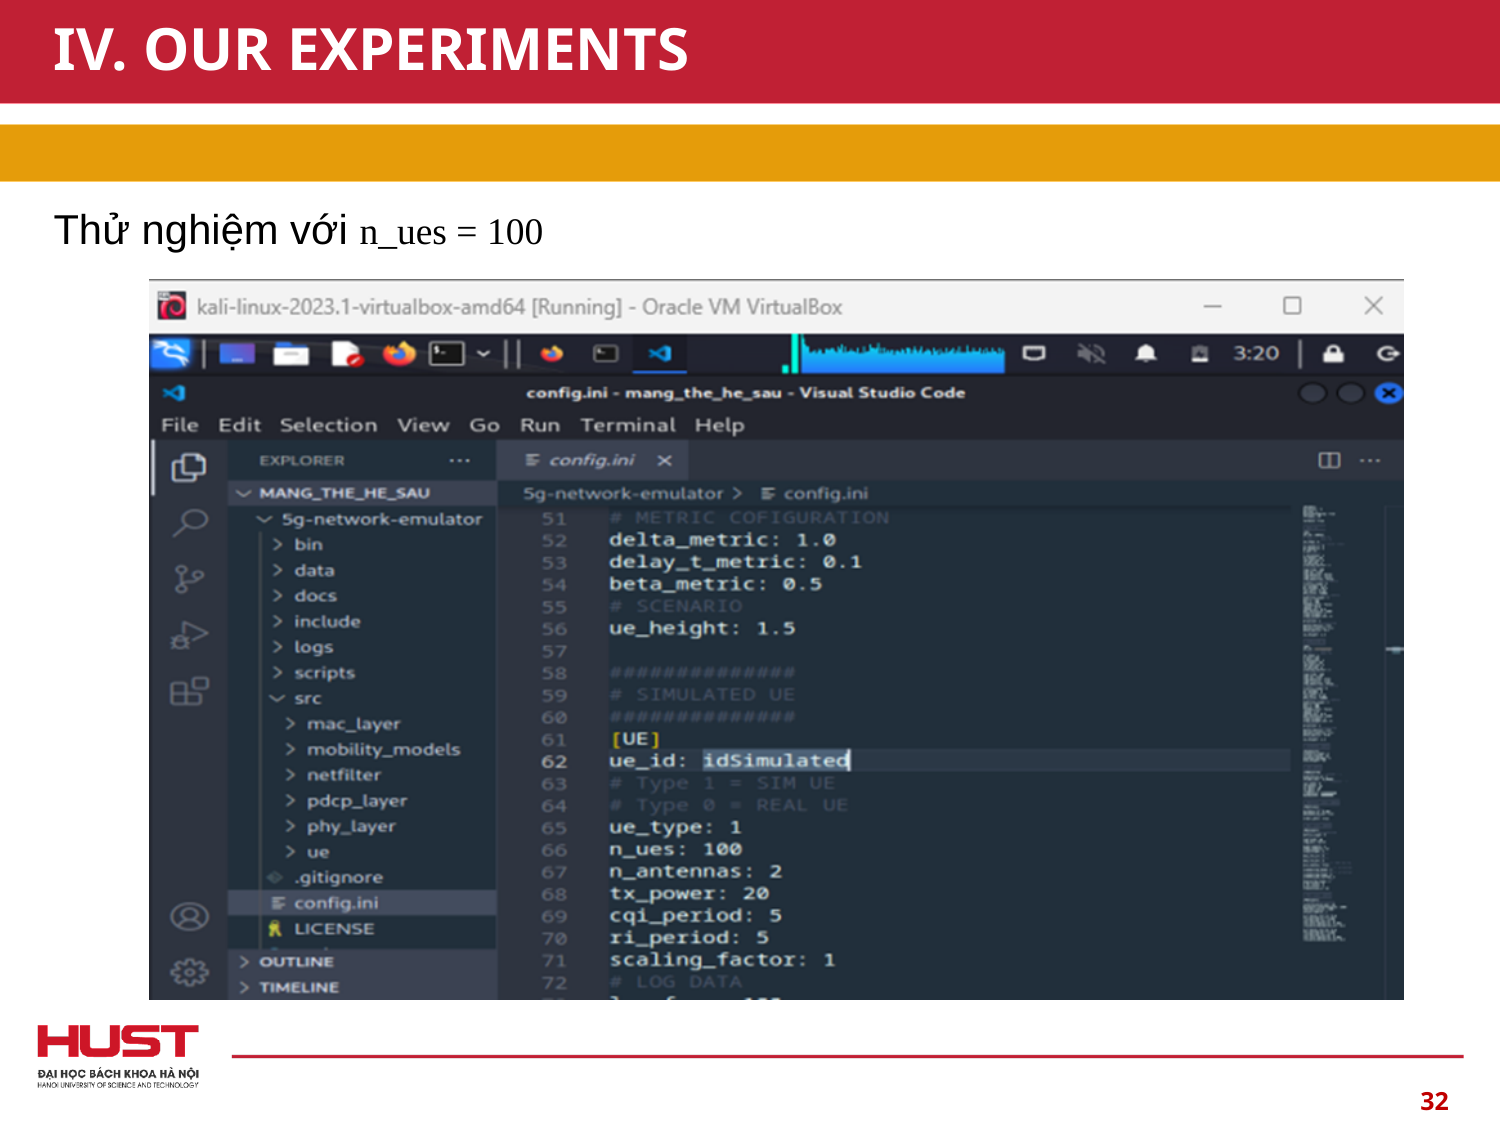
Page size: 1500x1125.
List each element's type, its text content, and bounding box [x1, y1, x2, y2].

slide_number ‹#› [1126, 1078, 1464, 1125]
picture [0, 0, 1500, 1125]
title IV. OUR EXPERIMENTS [38, 12, 1462, 87]
list Thử nghiệm với n_ues = 100 [38, 201, 1462, 1000]
